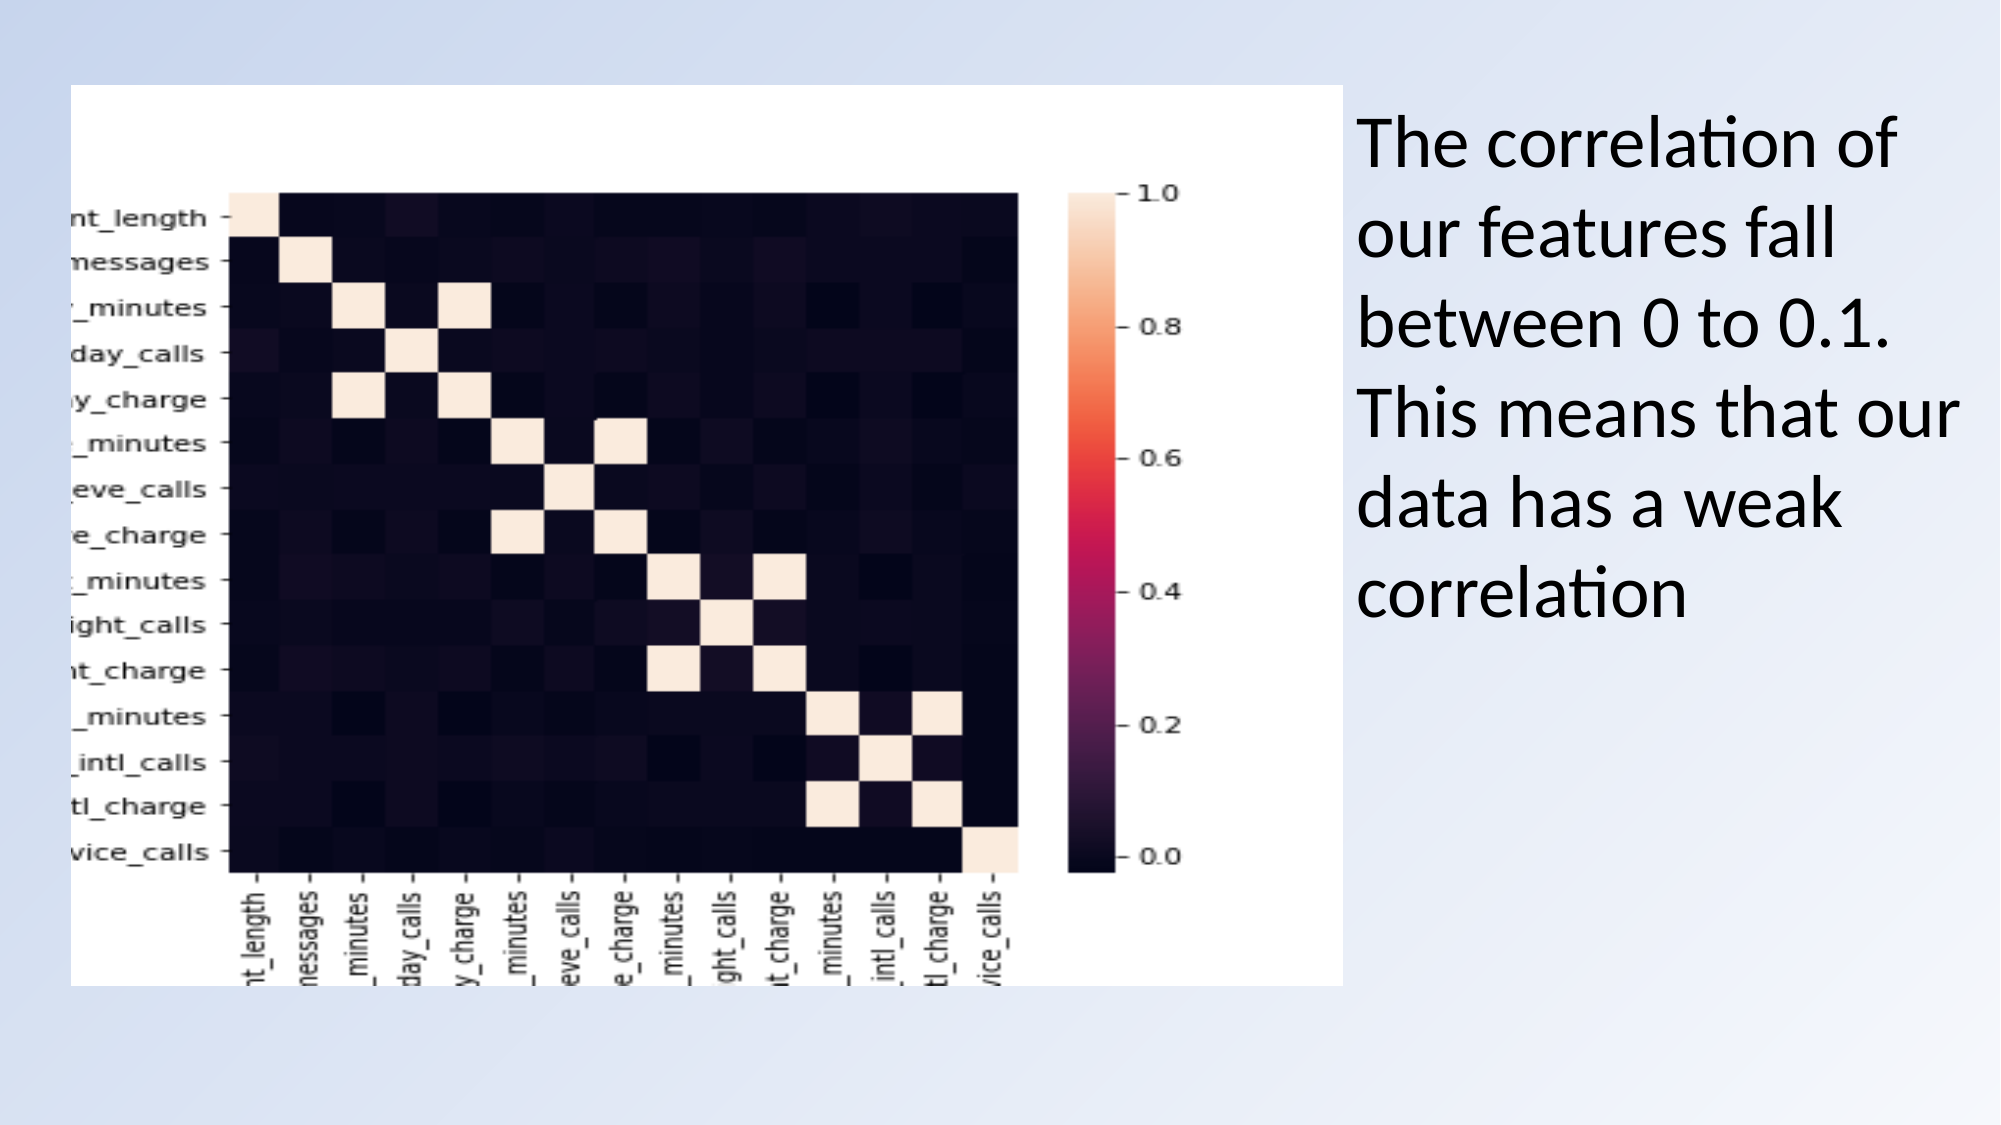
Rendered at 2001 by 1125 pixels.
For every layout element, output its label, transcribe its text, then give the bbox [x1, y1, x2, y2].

picture [71, 85, 1343, 986]
text_box The correlation of our features fall between 0 to 0.1. This means that our data has a weak correlation [1343, 85, 1981, 640]
